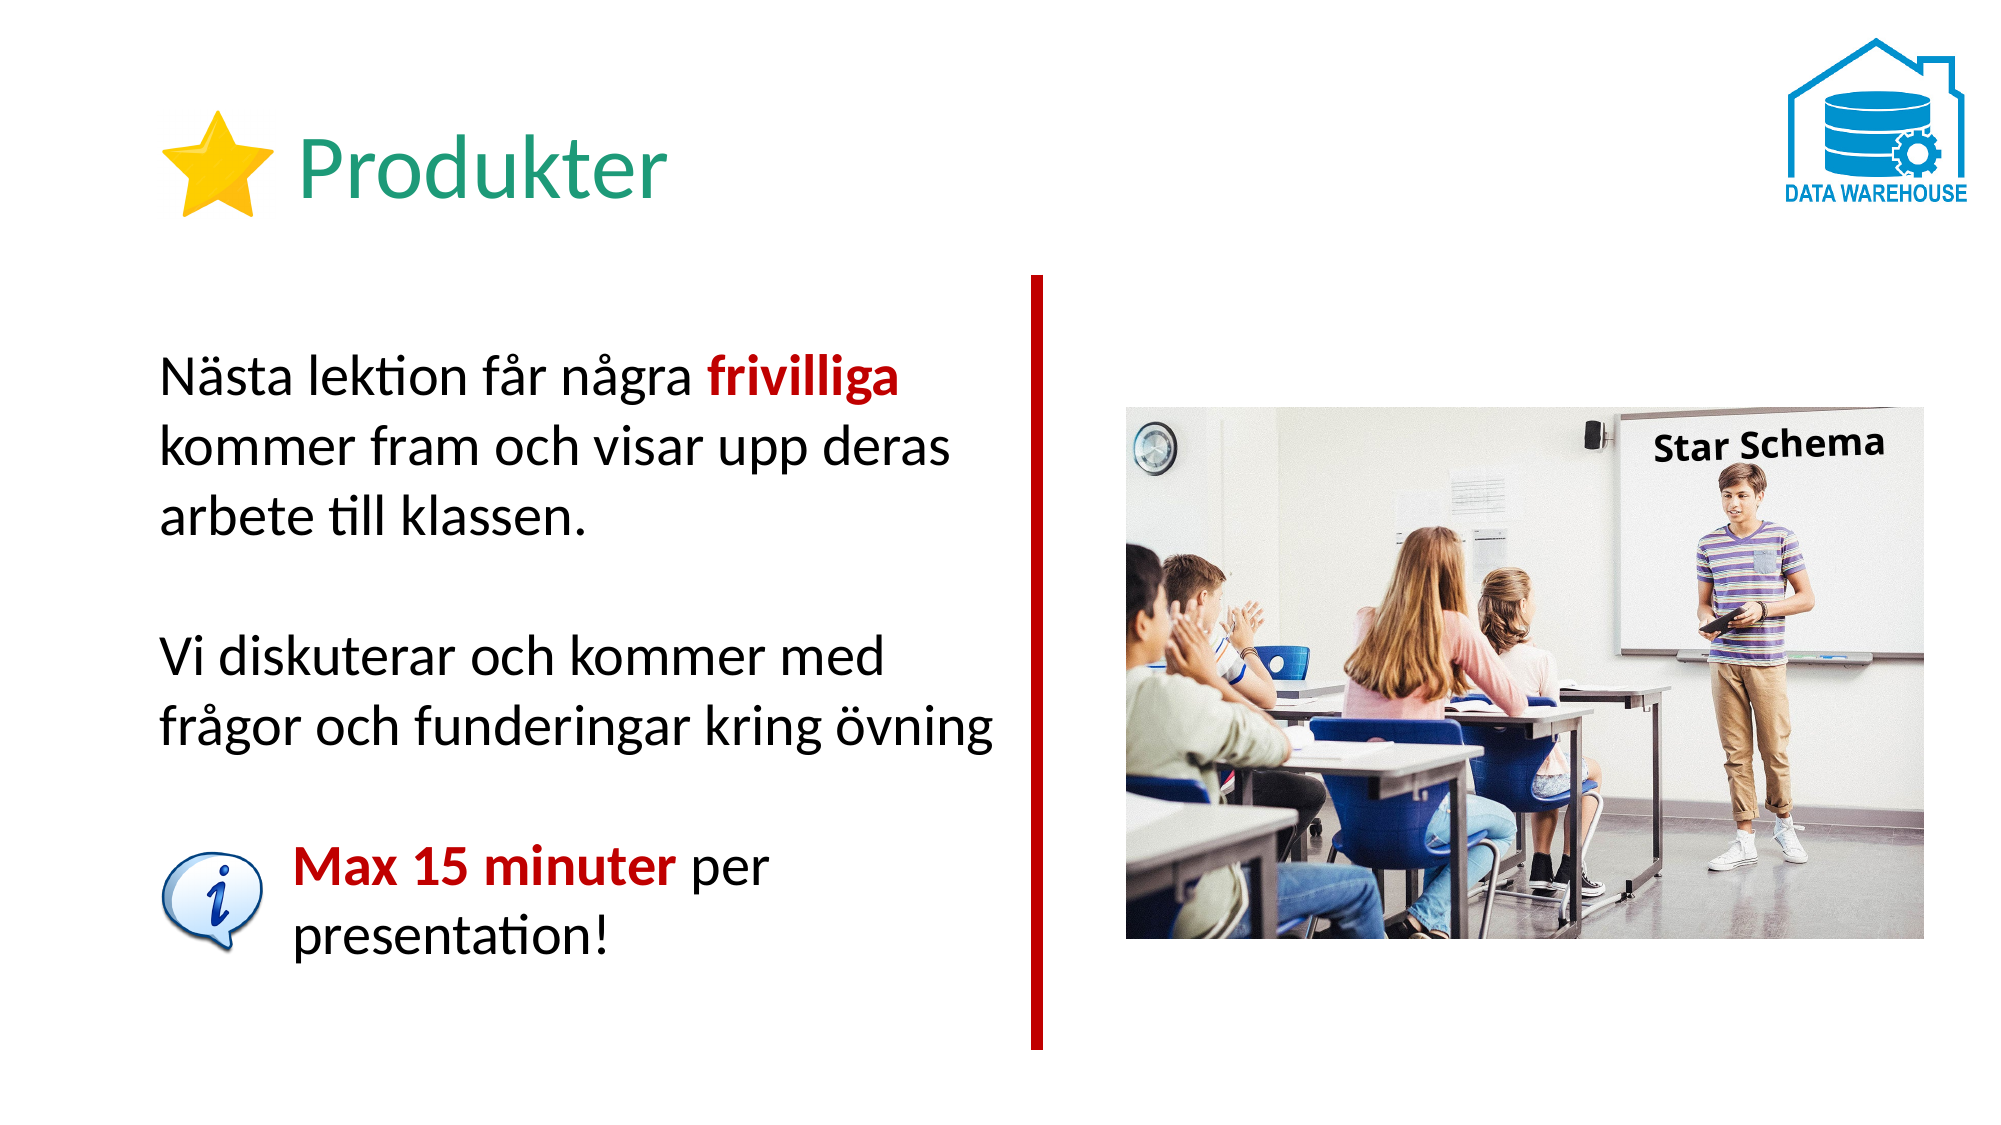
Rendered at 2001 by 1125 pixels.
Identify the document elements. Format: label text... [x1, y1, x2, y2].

text_box Nästa lektion får några frivilliga kommer fram och visar upp deras arbete till klassen. Vi diskuterar och kommer med frågor och funderingar kring övning Max 15 minuter per presentation! [139, 327, 1031, 993]
picture [157, 109, 276, 219]
picture [1126, 406, 1924, 939]
picture [1752, 0, 2000, 248]
text_box Produkter [137, 59, 1863, 278]
picture [153, 844, 271, 962]
